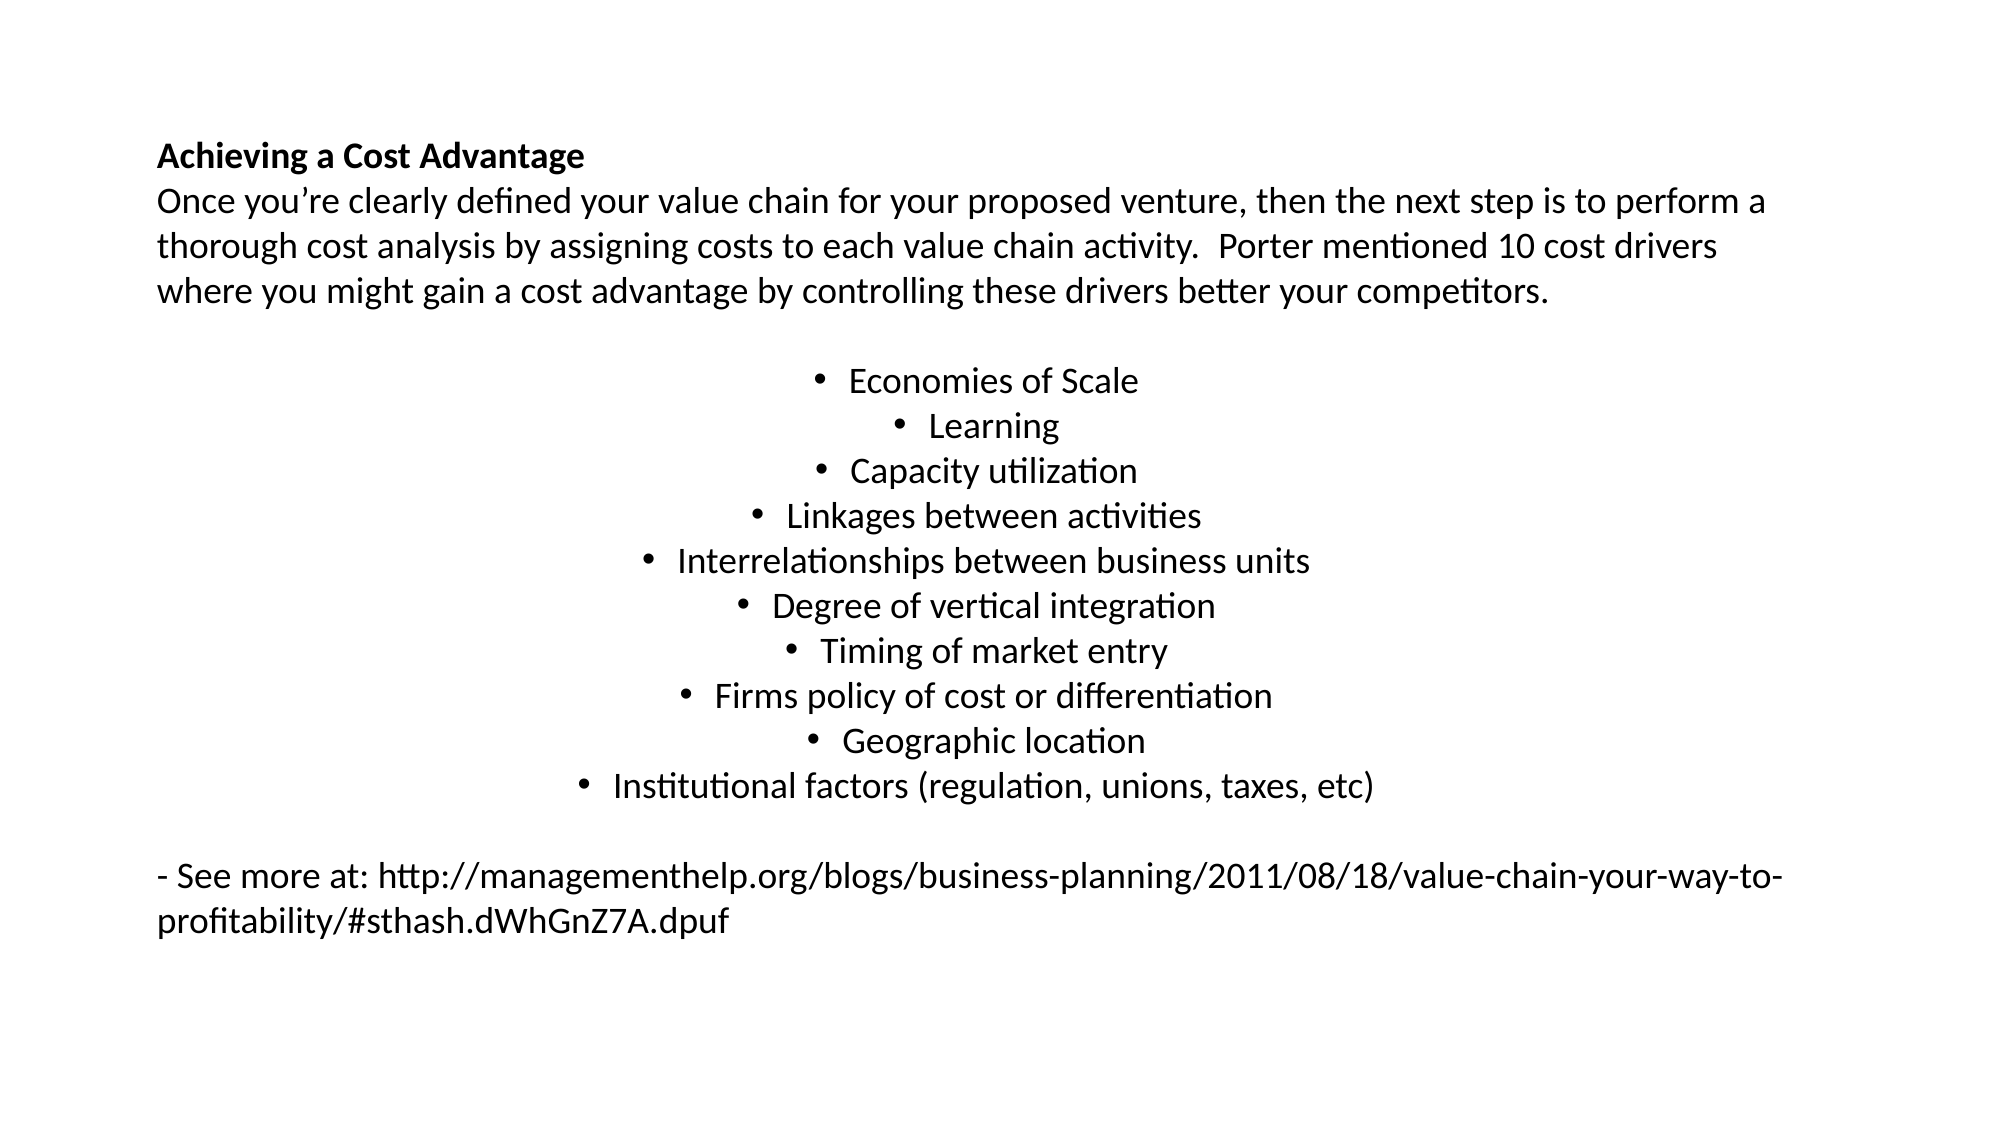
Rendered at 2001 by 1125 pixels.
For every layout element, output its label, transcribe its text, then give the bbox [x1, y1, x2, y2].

text_box Achieving a Cost Advantage Once you’re clearly defined your value chain for your proposed venture, then the next step is to perform a thorough cost analysis by assigning costs to each value chain activity. Porter mentioned 10 cost drivers where you might gain a cost advantage by controlling these drivers better your competitors. Economies of Scale Learning Capacity utilization Linkages between activities Interrelationships between business units Degree of vertical integration Timing of market entry Firms policy of cost or differentiation Geographic location Institutional factors (regulation, unions, taxes, etc) - See more at: http://managementhelp.org/blogs/business-planning/2011/08/18/value-chain-your-way-to-profitability/#sthash.dWhGnZ7A.dpuf [142, 123, 1834, 948]
